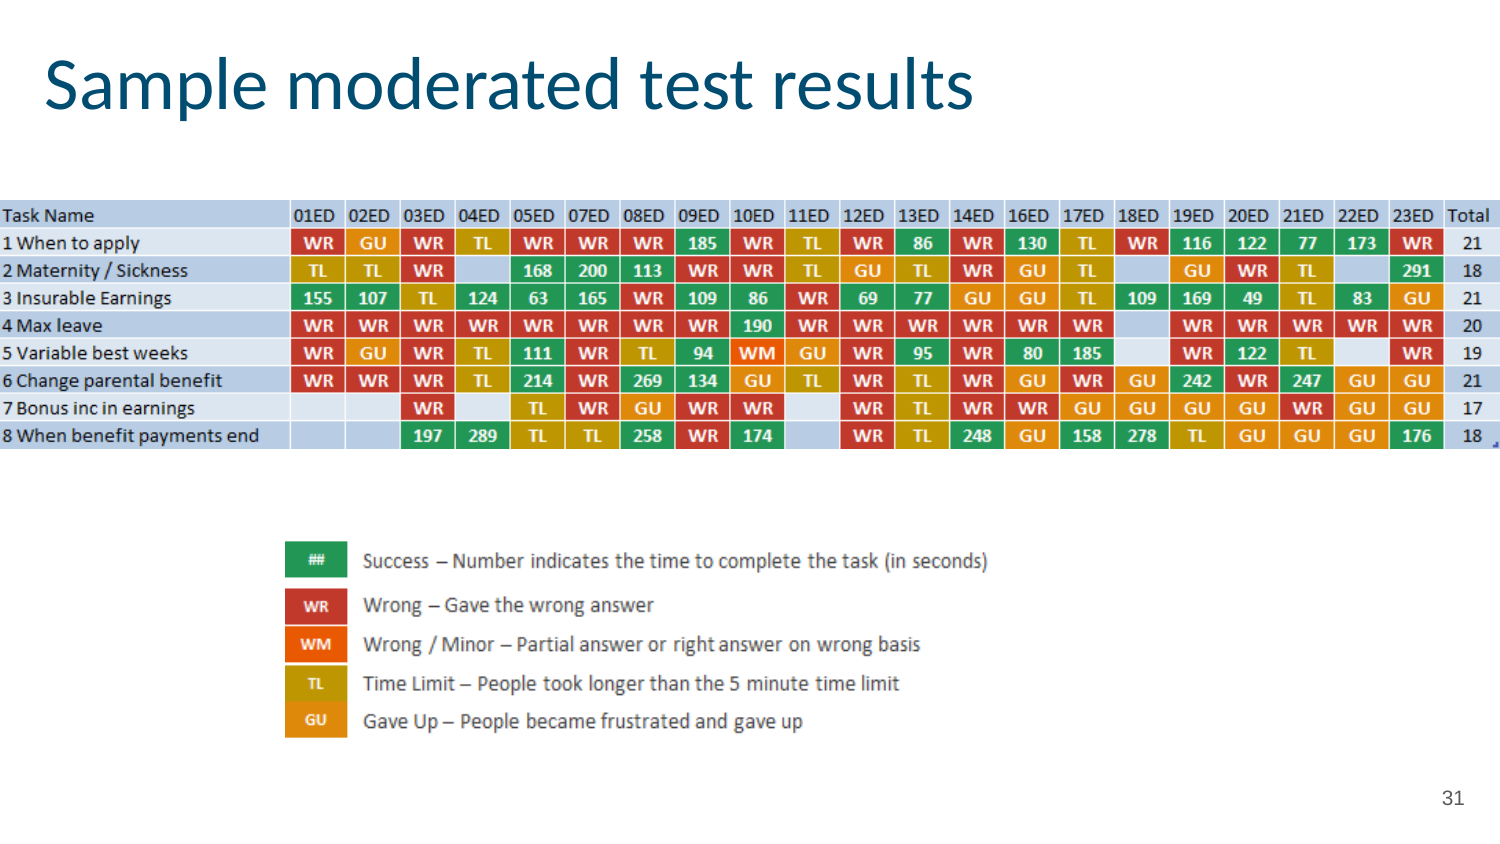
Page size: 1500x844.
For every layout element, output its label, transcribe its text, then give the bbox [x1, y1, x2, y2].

title Sample moderated test results [29, 19, 1323, 114]
picture [0, 200, 1500, 450]
slide_number 31 [1389, 764, 1480, 830]
picture [285, 540, 1199, 749]
